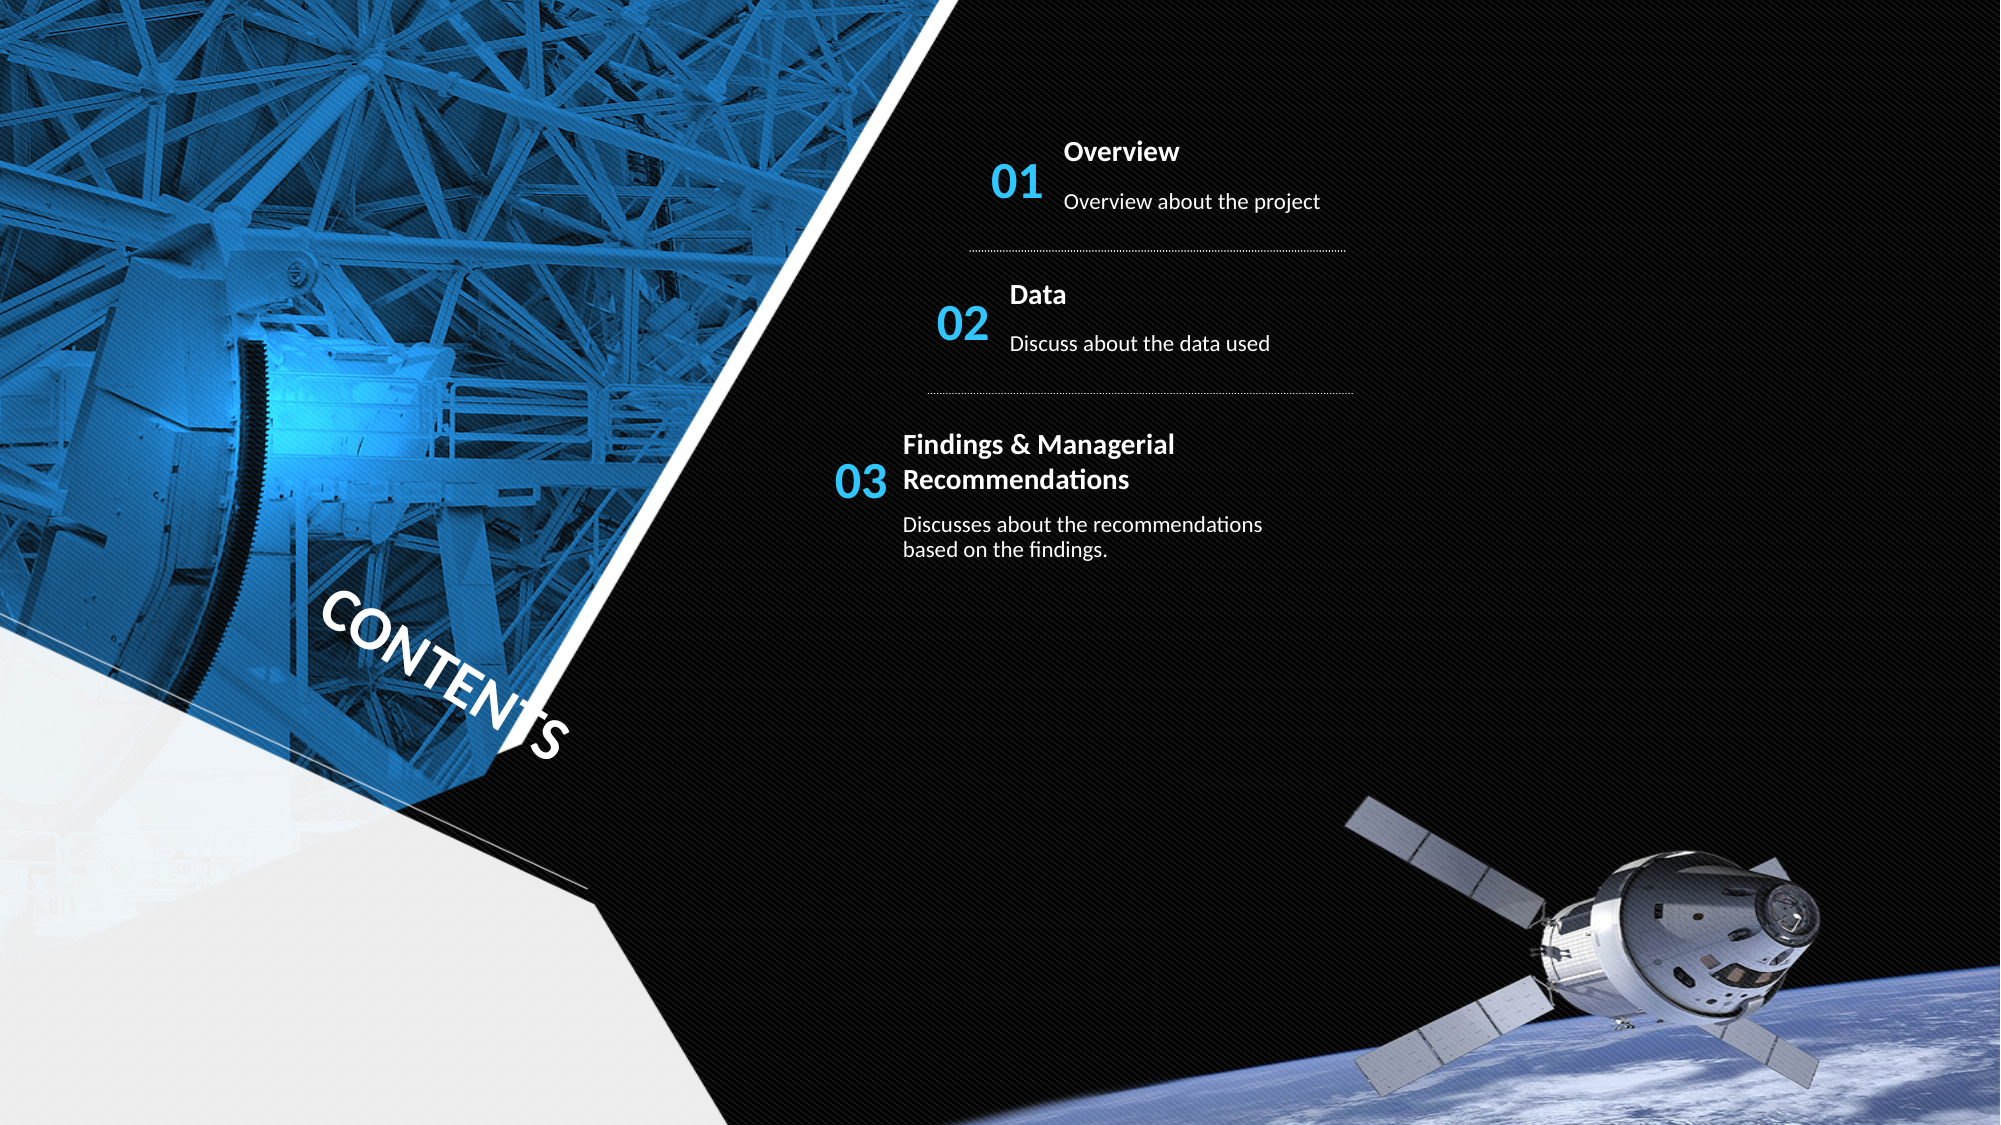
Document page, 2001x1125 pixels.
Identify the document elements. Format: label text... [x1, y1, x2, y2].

picture [0, 0, 2000, 1125]
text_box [819, 417, 1316, 571]
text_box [980, 125, 1477, 222]
text_box CONTENTS [264, 533, 631, 808]
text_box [926, 250, 1423, 365]
